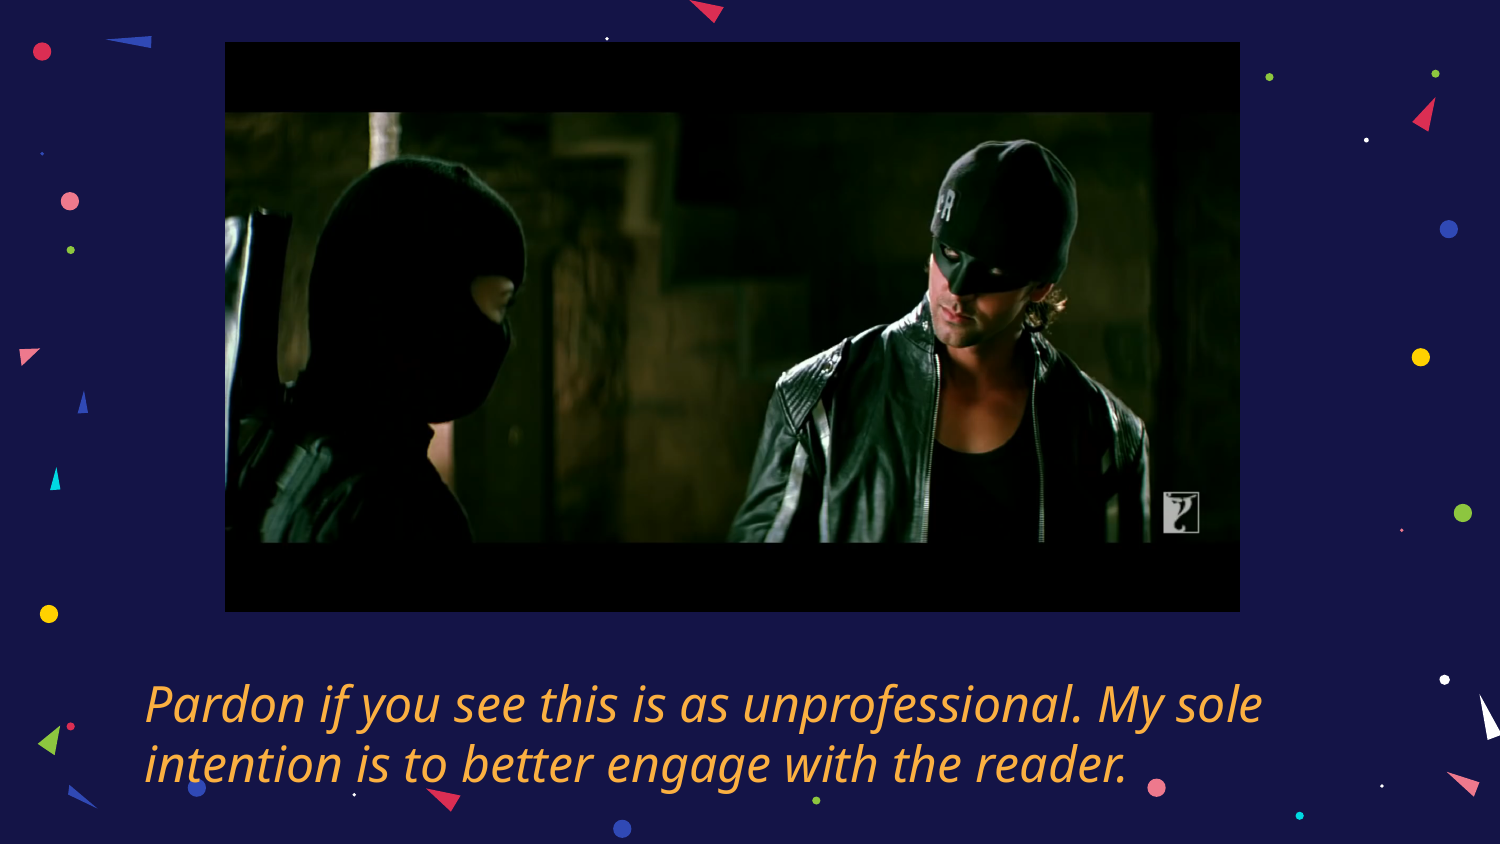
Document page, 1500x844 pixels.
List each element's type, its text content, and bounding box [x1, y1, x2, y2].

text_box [224, 41, 1241, 613]
title Pardon if you see this is as unprofessional. My sole intention is to better engage with the reader. [129, 657, 1394, 793]
